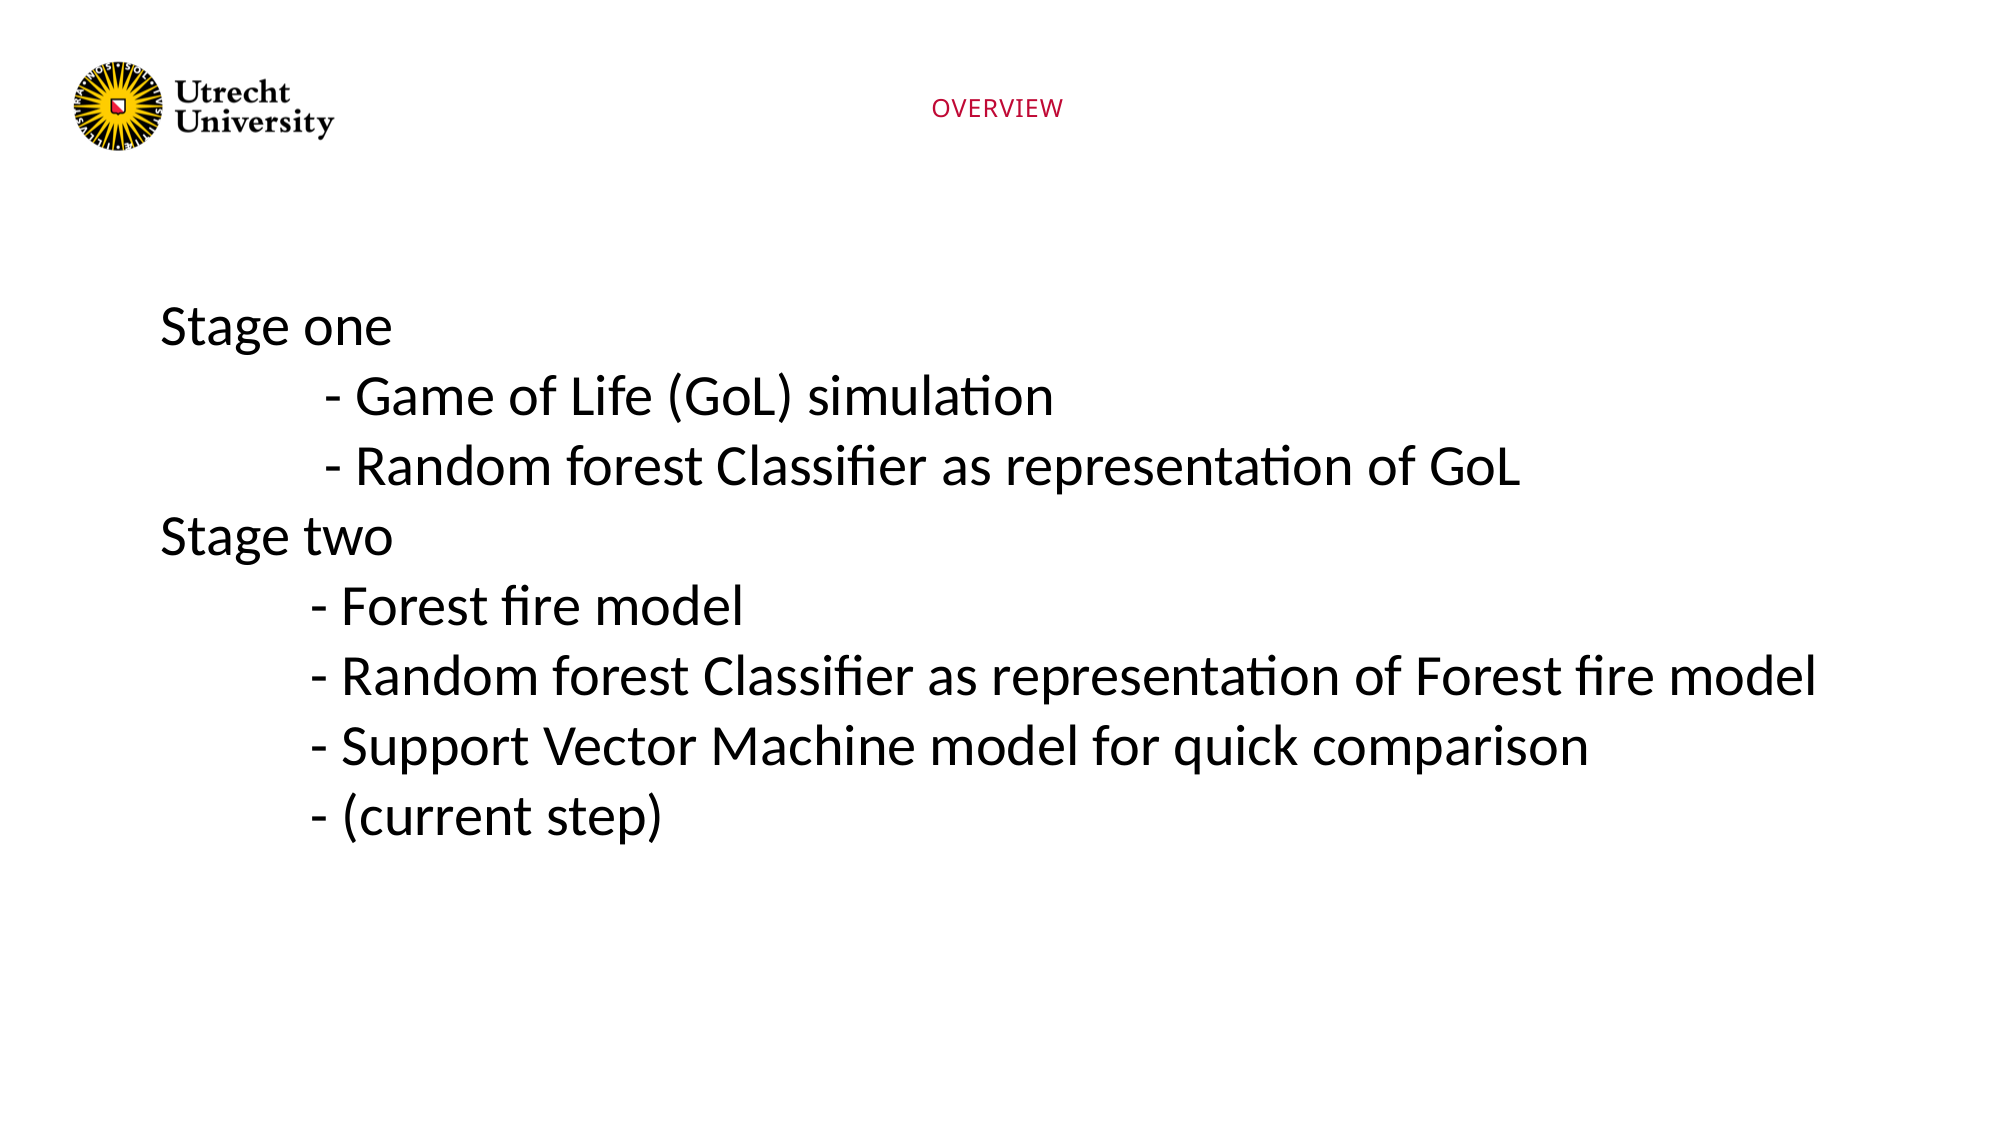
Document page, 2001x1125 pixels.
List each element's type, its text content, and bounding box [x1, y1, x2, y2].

list Overview [422, 82, 1573, 120]
text_box Stage one - Game of Life (GoL) simulation - Random forest Classifier as representation of GoL Stage two - Forest fire model - Random forest Classifier as representation of Forest fire model - Support Vector Machine model for quick comparison - (current step) [160, 217, 1820, 848]
picture [0, 0, 532, 209]
